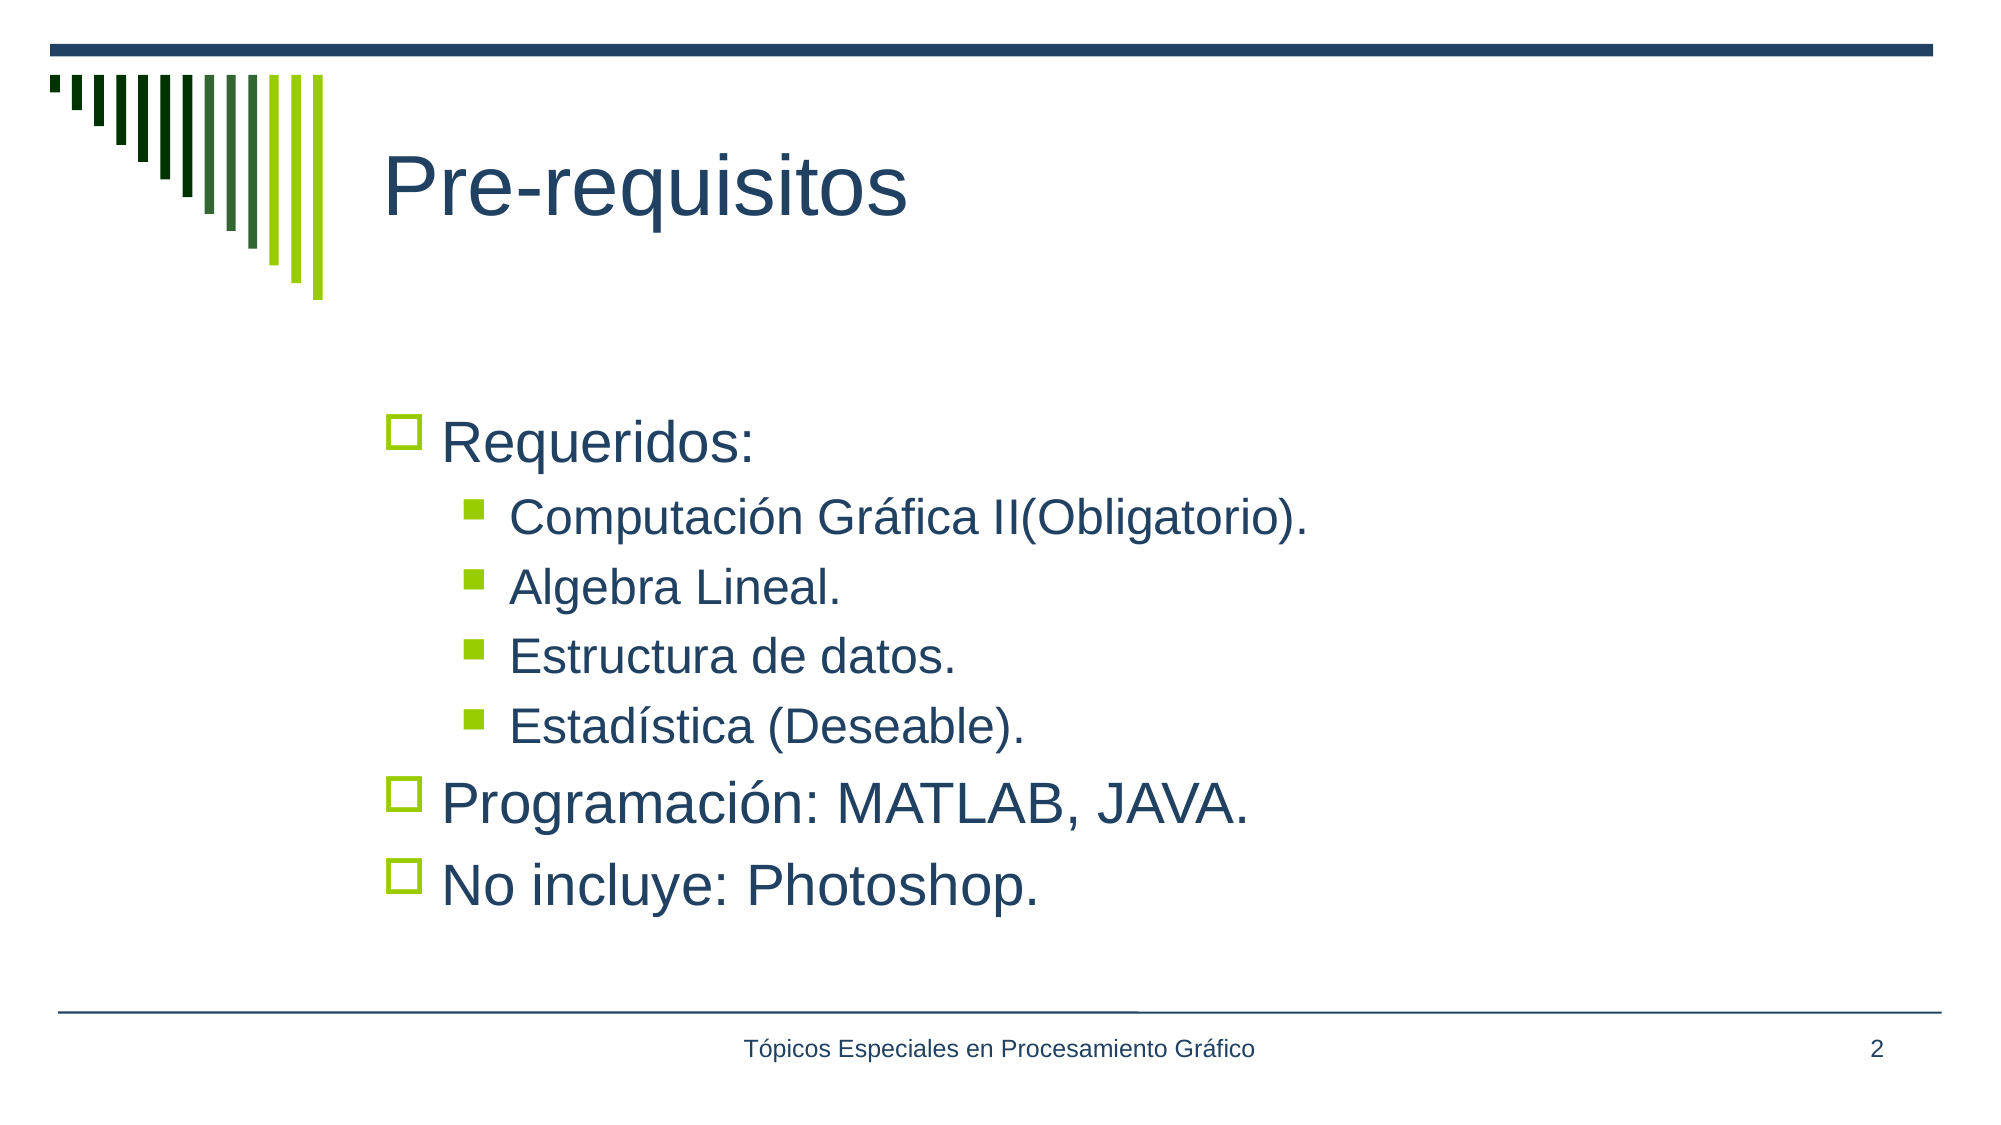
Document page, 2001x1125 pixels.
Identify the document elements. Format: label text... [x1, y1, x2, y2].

list Requeridos: Computación Gráfica II(Obligatorio). Algebra Lineal. Estructura de datos. Estadística (Deseable). Programación: MATLAB, JAVA. No incluye: Photoshop. [366, 396, 1901, 988]
title Pre-requisitos [366, 74, 1901, 288]
footer Tópicos Especiales en Procesamiento Gráfico [683, 1024, 1317, 1101]
slide_number 2 [1433, 1024, 1901, 1101]
